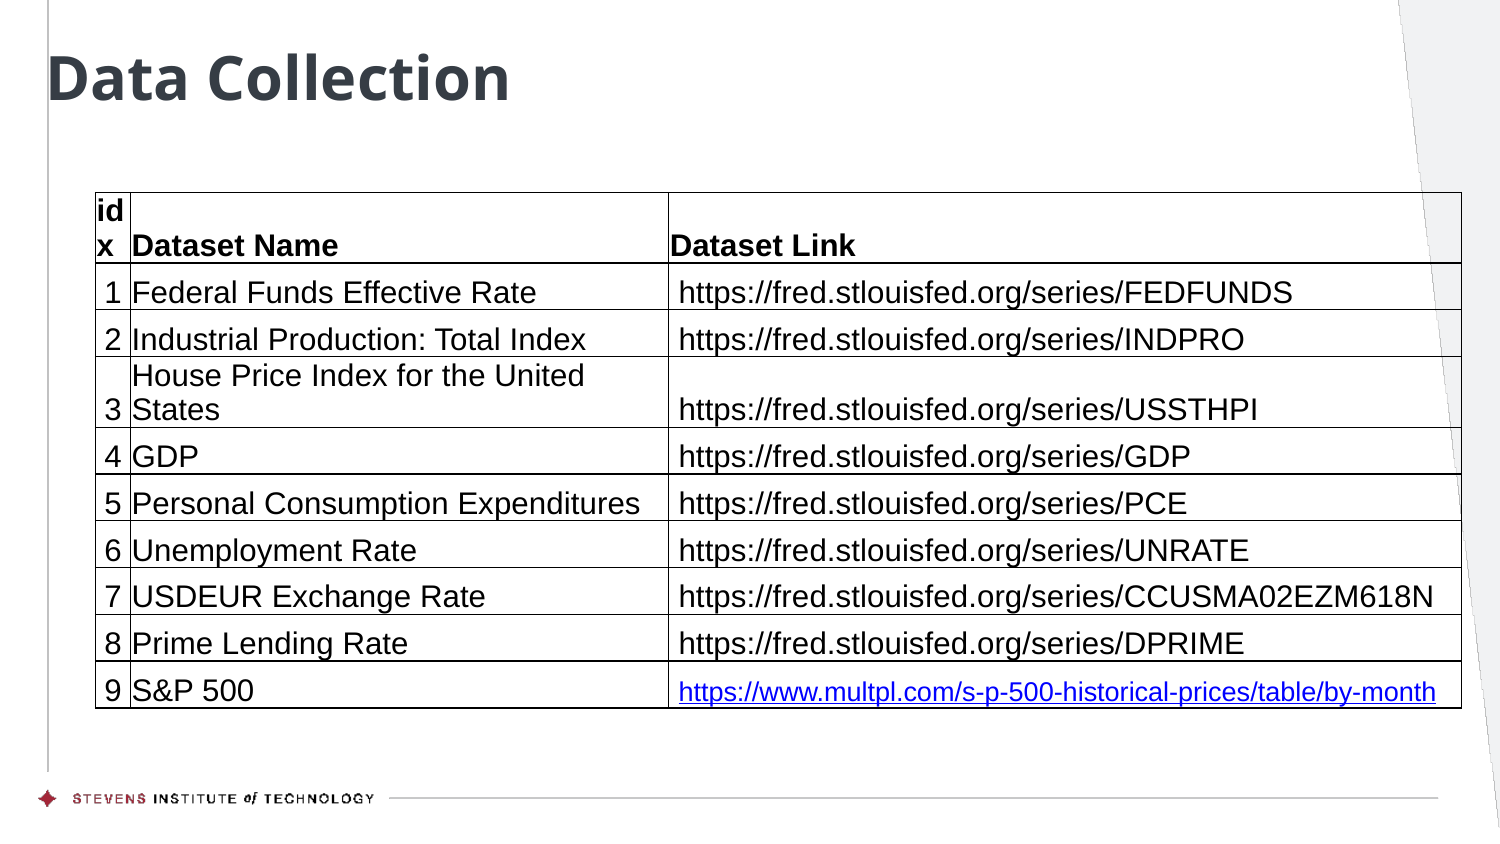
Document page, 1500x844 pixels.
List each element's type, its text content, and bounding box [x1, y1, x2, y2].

table_cell https://fred.stlouisfed.org/series/UNRATE [669, 521, 1461, 567]
table_cell https://fred.stlouisfed.org/series/USSTHPI [669, 357, 1461, 427]
table_cell Industrial Production: Total Index [131, 310, 668, 356]
table_cell GDP [131, 428, 668, 473]
table_cell S&P 500 [131, 662, 668, 707]
table_cell https://fred.stlouisfed.org/series/GDP [669, 428, 1461, 473]
table_header idx [96, 193, 130, 262]
picture [0, 0, 1500, 844]
table_cell 1 [96, 264, 130, 309]
table_cell https://fred.stlouisfed.org/series/PCE [669, 475, 1461, 520]
table_cell 9 [96, 662, 130, 707]
table_cell Unemployment Rate [131, 521, 668, 567]
table_cell Prime Lending Rate [131, 615, 668, 660]
table_cell https://fred.stlouisfed.org/series/CCUSMA02EZM618N [669, 568, 1461, 614]
table_cell Personal Consumption Expenditures [131, 475, 668, 520]
table_cell 8 [96, 615, 130, 660]
title Data Collection [33, 34, 1328, 122]
table_cell 6 [96, 521, 130, 567]
table_cell https://www.multpl.com/s-p-500-historical-prices/table/by-month [669, 662, 1461, 707]
table_cell 4 [96, 428, 130, 473]
table_cell House Price Index for the United States [131, 357, 668, 427]
table_cell USDEUR Exchange Rate [131, 568, 668, 614]
table_header Dataset Link [669, 193, 1461, 262]
table_cell 7 [96, 568, 130, 614]
table_cell https://fred.stlouisfed.org/series/DPRIME [669, 615, 1461, 660]
table_cell 3 [96, 357, 130, 427]
table_cell https://fred.stlouisfed.org/series/FEDFUNDS [669, 264, 1461, 309]
table_header Dataset Name [131, 193, 668, 262]
table_cell 5 [96, 475, 130, 520]
table_cell 2 [96, 310, 130, 356]
table_cell https://fred.stlouisfed.org/series/INDPRO [669, 310, 1461, 356]
table_cell Federal Funds Effective Rate [131, 264, 668, 309]
